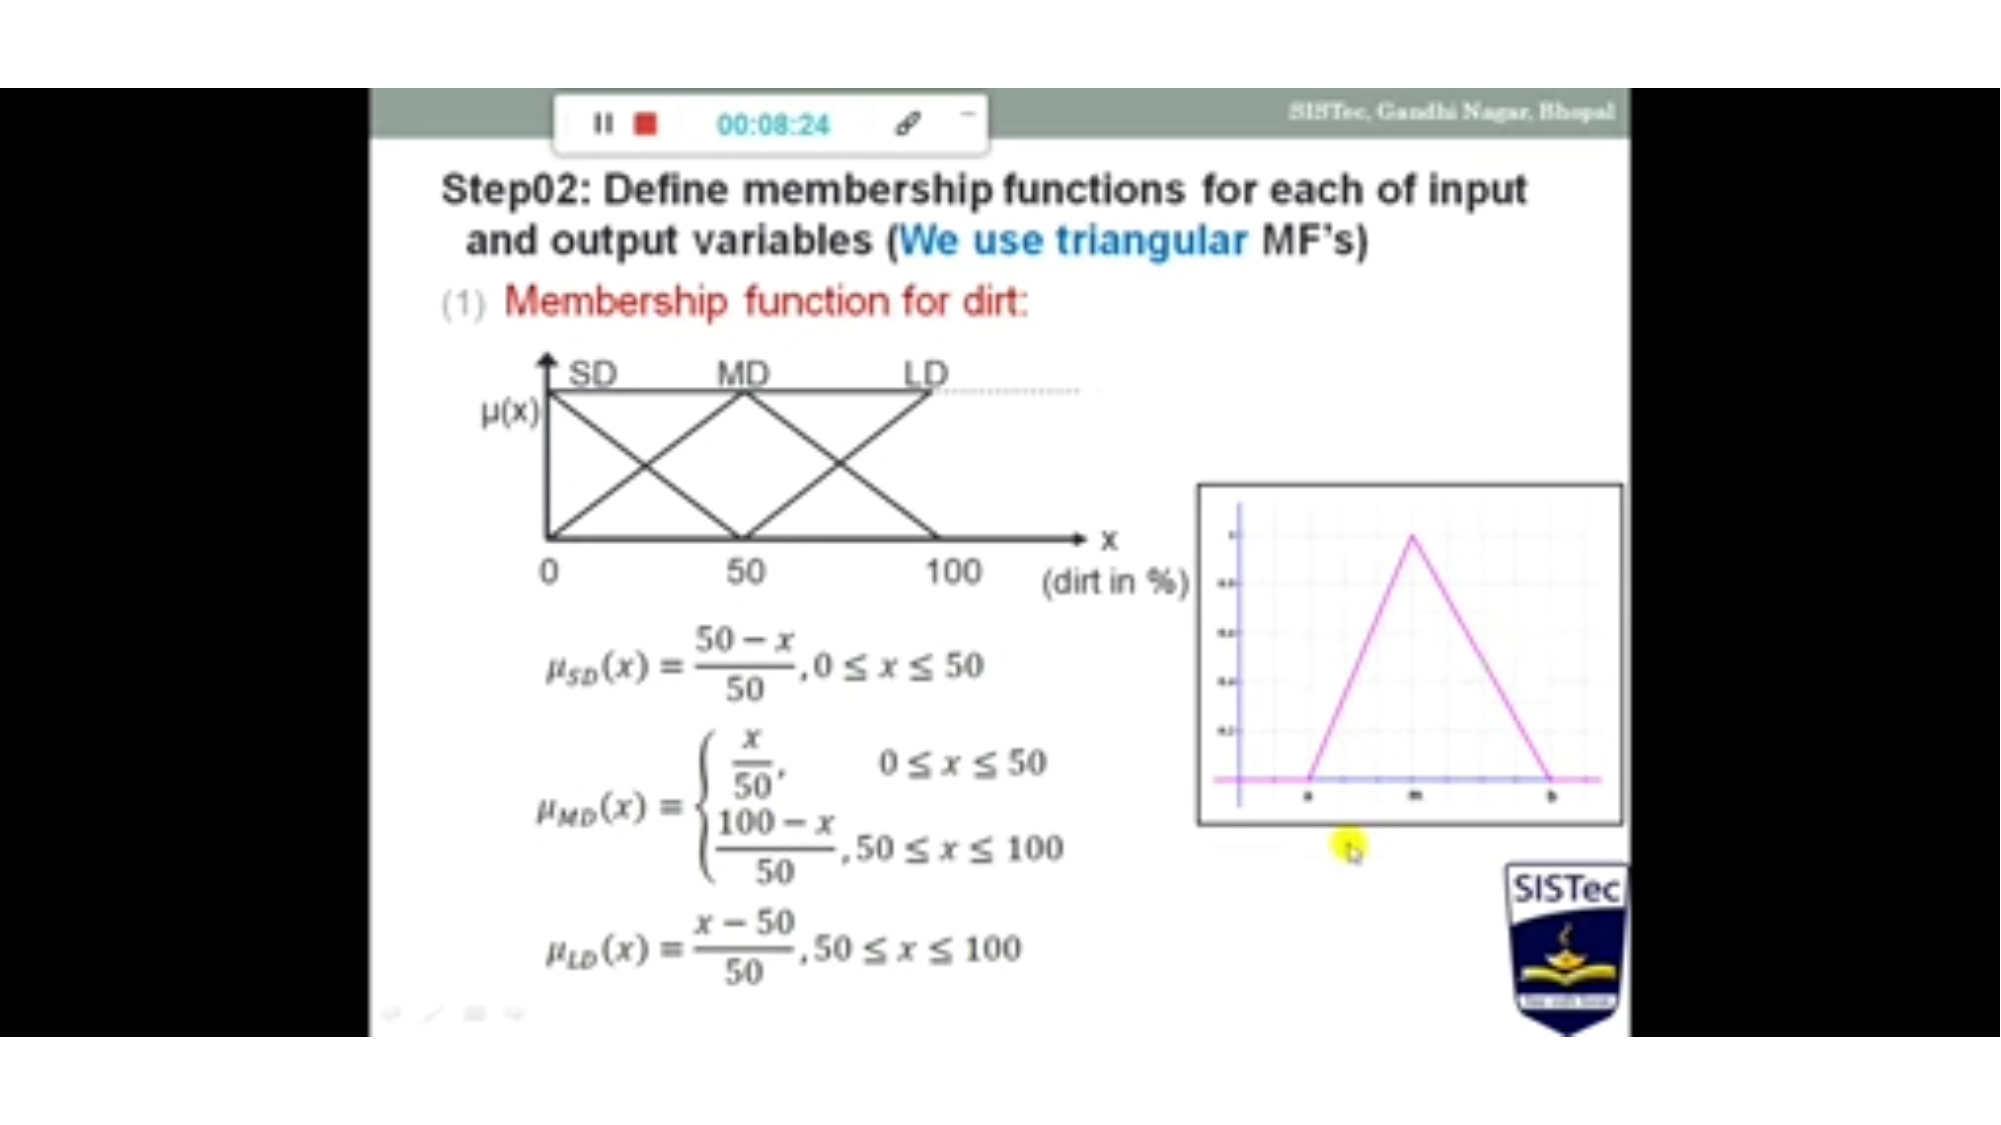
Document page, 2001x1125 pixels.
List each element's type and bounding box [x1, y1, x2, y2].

picture [0, 88, 2000, 1037]
